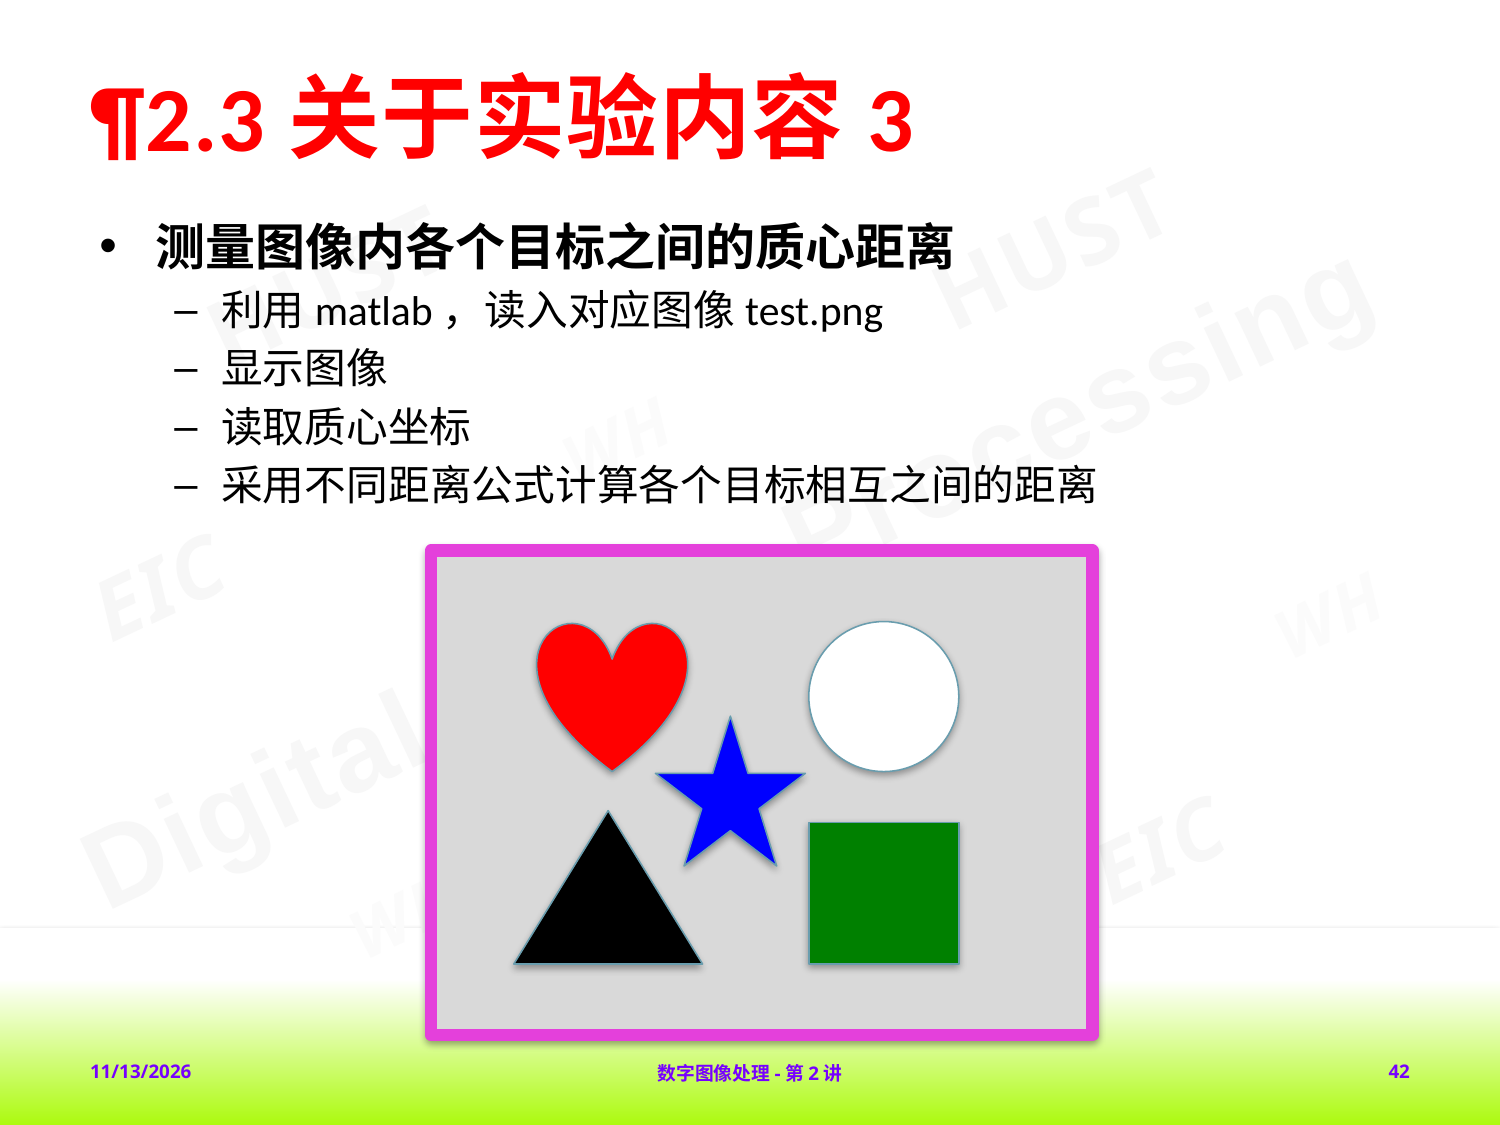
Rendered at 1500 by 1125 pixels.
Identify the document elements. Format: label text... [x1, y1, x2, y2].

footer 数字图像处理-第2讲 [512, 1050, 988, 1103]
slide_number 42 [1074, 1042, 1425, 1103]
list 测量图像内各个目标之间的质心距离 利用matlab，读入对应图像test.png 显示图像 读取质心坐标 采用不同距离公式计算各个目标相互之间的距离 [74, 207, 1426, 1083]
title ¶2.3关于实验内容3 [74, 44, 1426, 185]
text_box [430, 550, 1093, 1036]
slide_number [75, 1042, 425, 1103]
